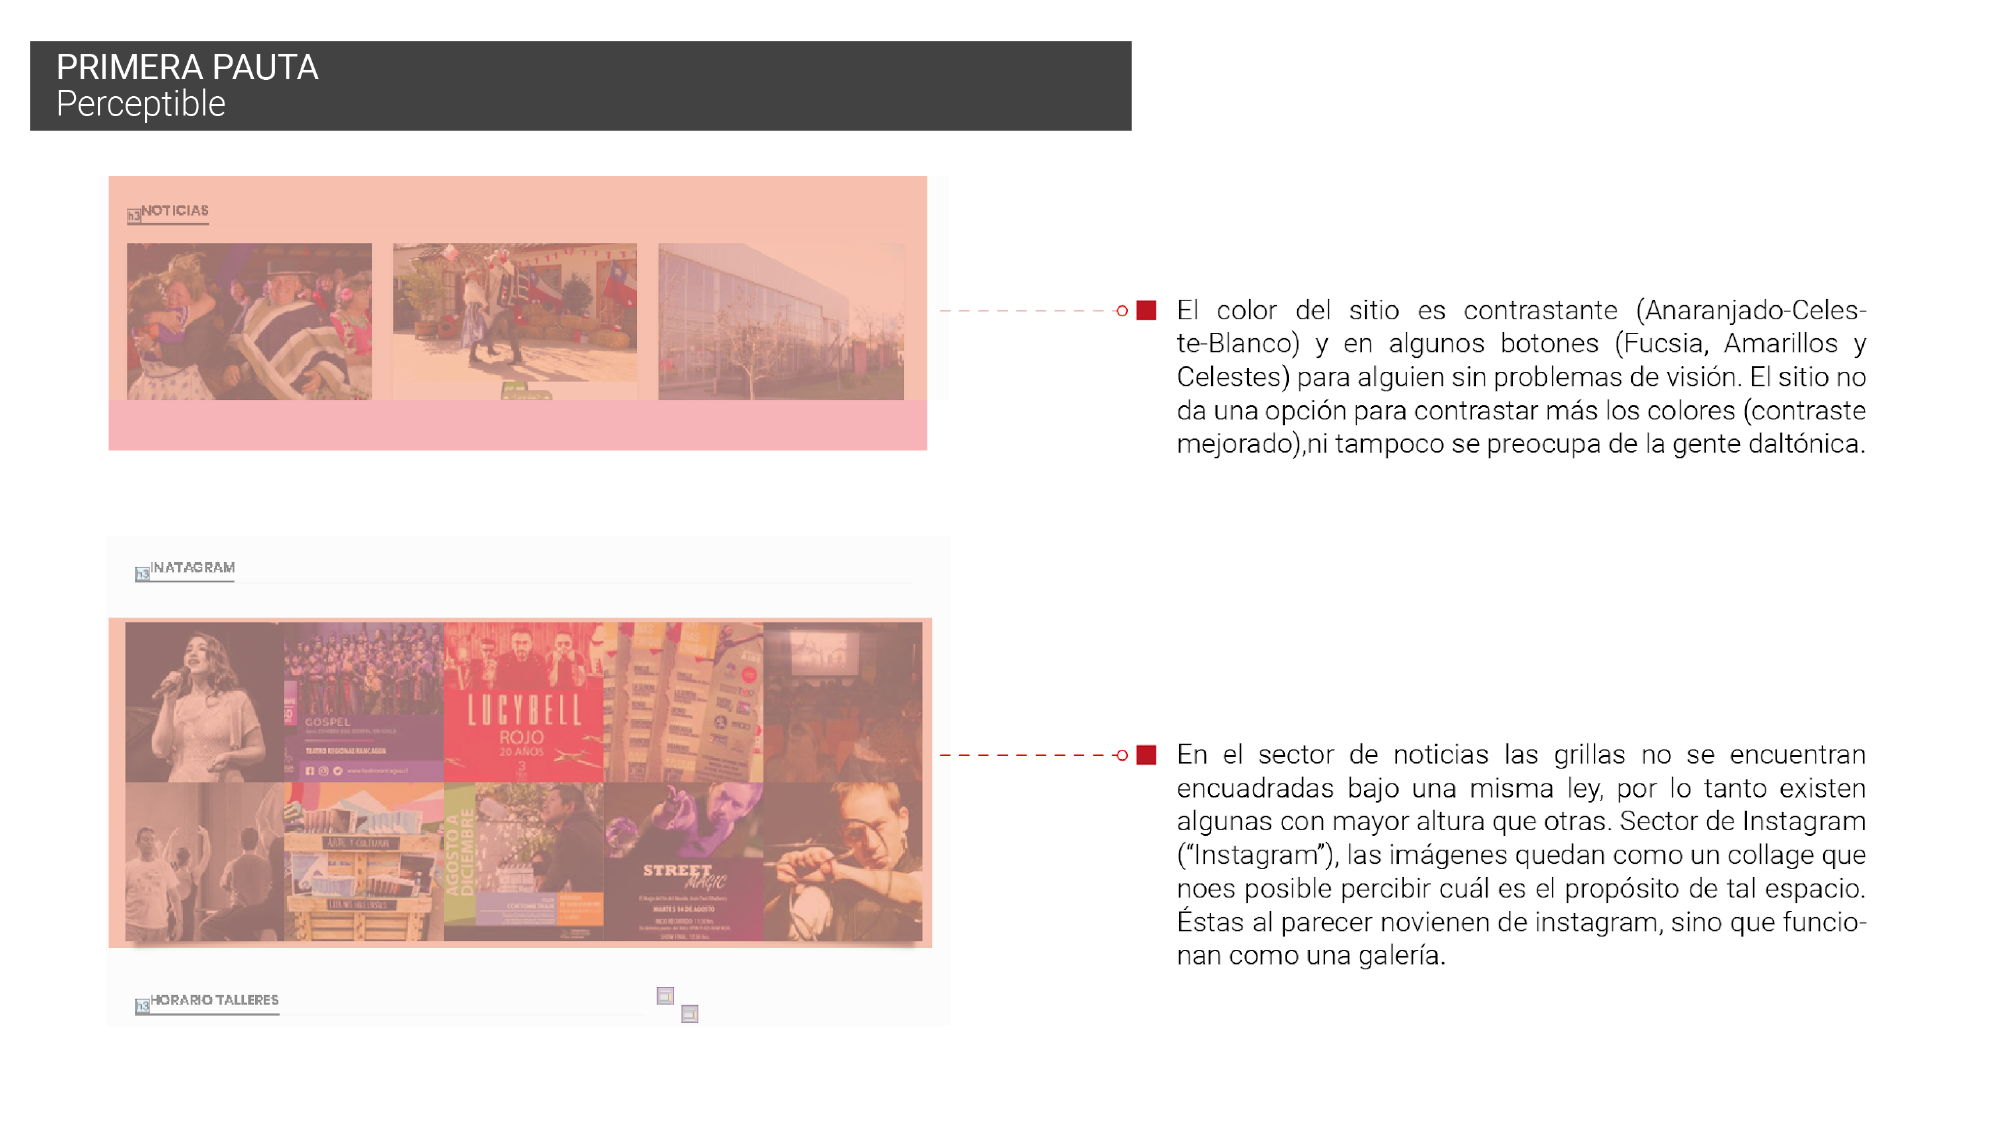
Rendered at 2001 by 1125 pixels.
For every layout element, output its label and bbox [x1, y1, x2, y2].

picture [15, 0, 1158, 140]
picture [24, 176, 1976, 1026]
